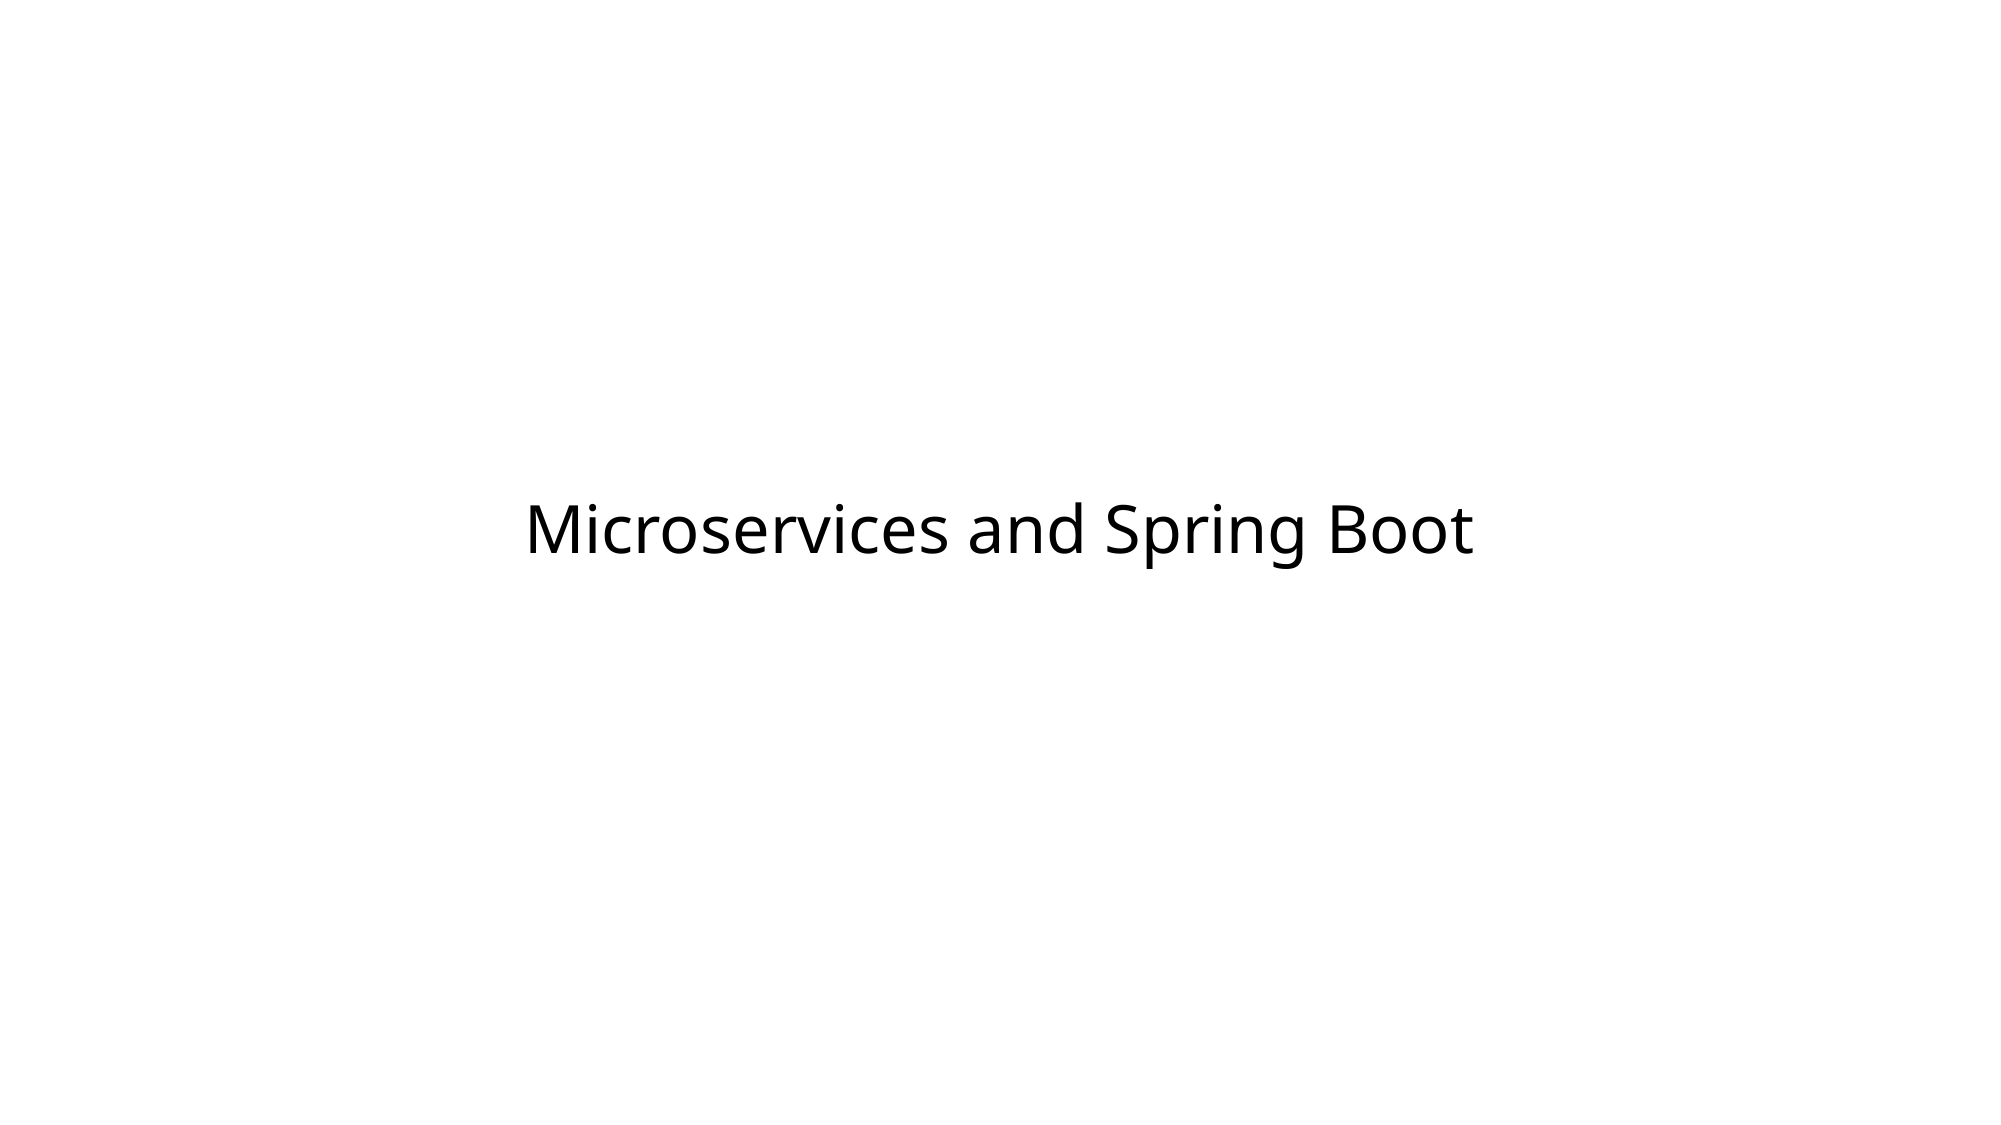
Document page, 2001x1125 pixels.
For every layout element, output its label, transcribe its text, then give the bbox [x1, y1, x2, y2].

title Microservices and Spring Boot [249, 184, 1750, 576]
